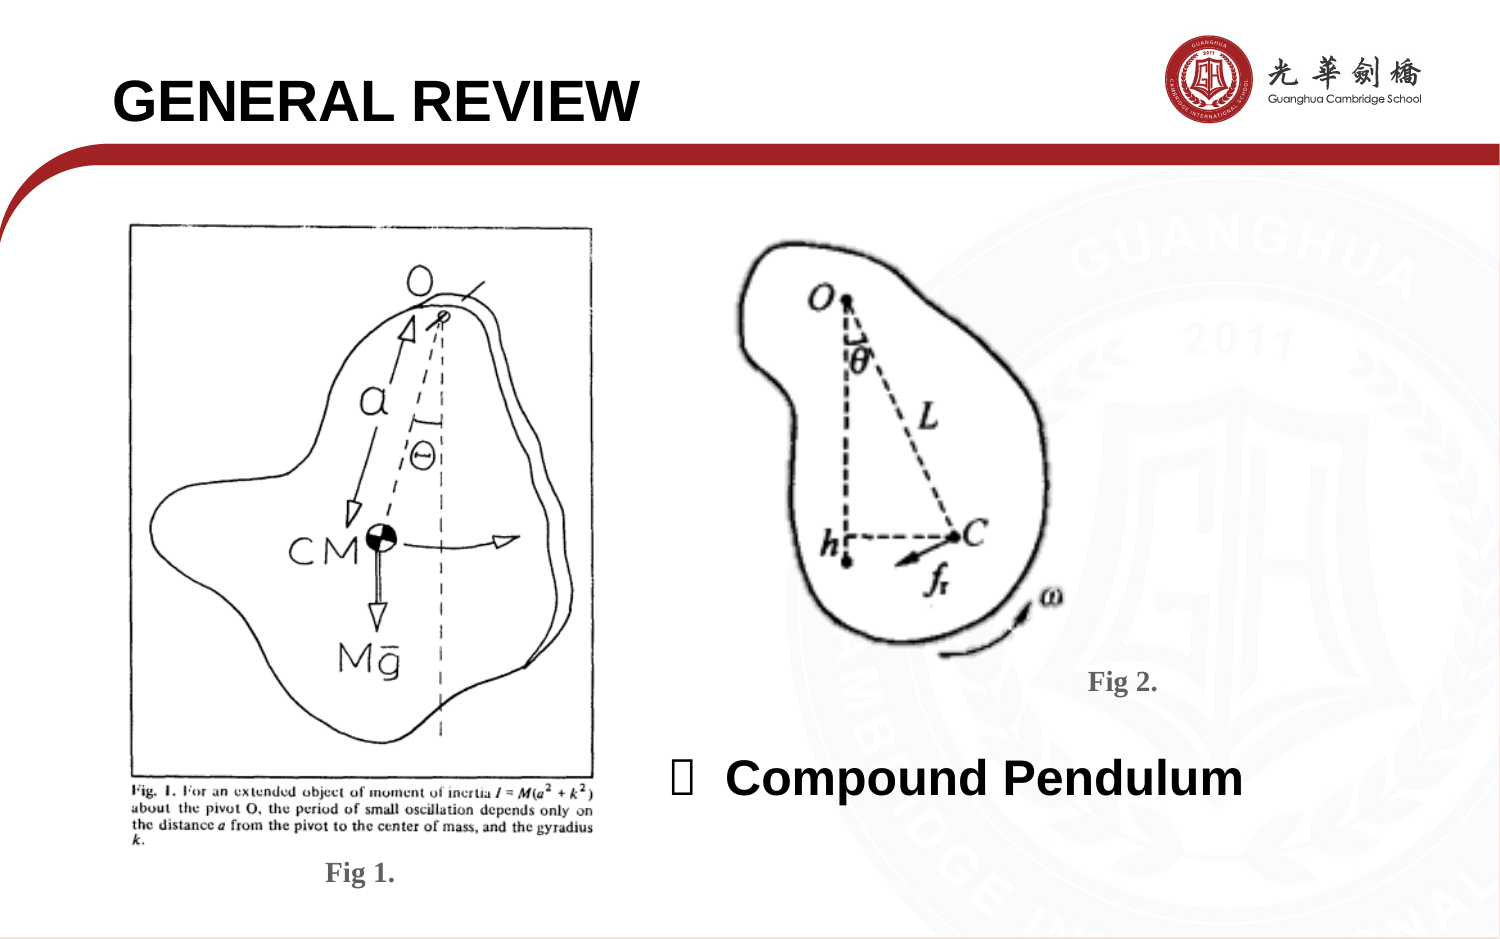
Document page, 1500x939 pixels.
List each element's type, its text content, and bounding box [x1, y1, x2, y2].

picture [0, 0, 1500, 939]
text_box Fig 2. [613, 647, 1500, 705]
text_box  Compound Pendulum [667, 715, 1365, 806]
text_box GENERAL REVIEW [112, 49, 939, 134]
text_box Fig 1. [0, 838, 880, 896]
